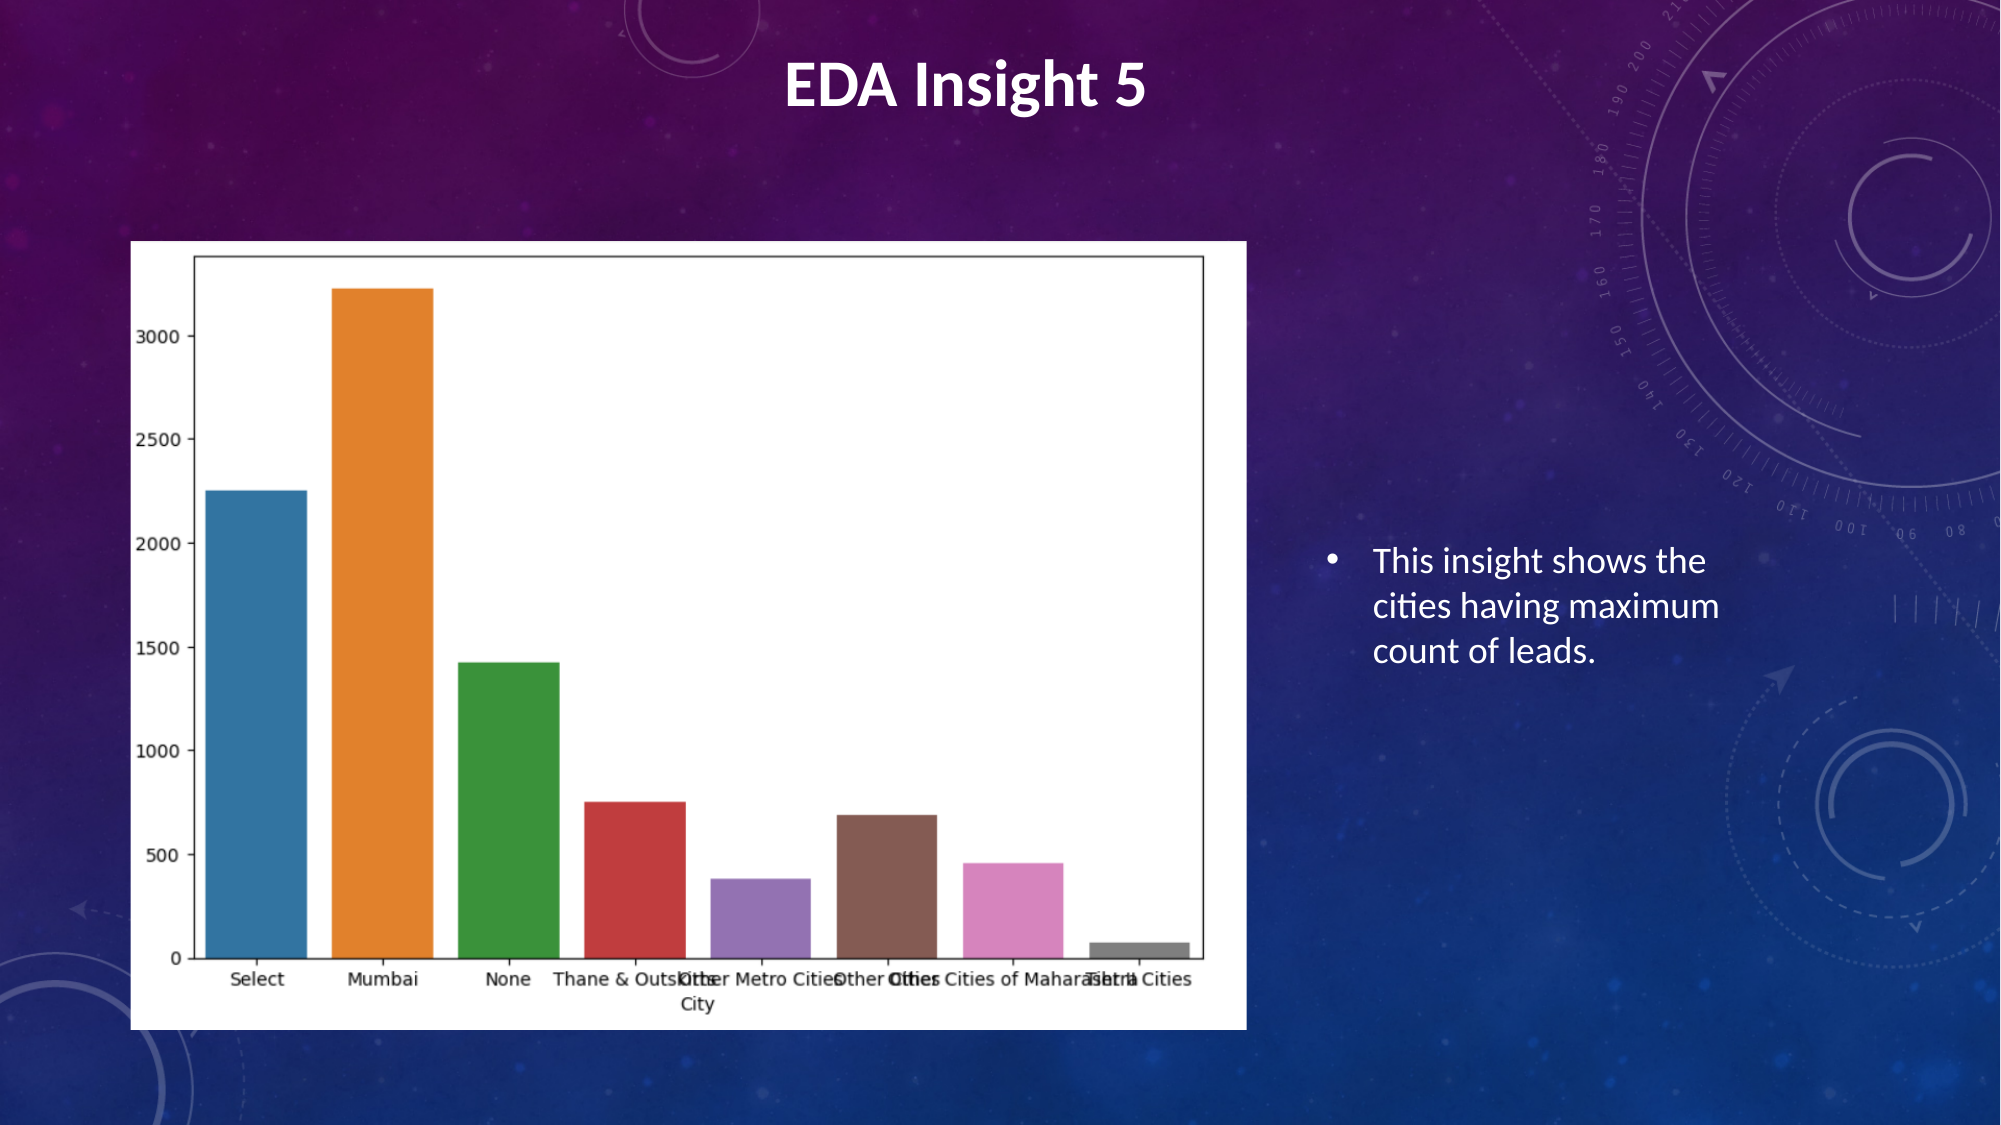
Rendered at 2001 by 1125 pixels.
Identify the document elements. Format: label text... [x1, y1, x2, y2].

text_box This insight shows the cities having maximum count of leads. [1311, 528, 1773, 679]
text_box EDA Insight 5 [649, 32, 1284, 127]
picture [0, 0, 2001, 1125]
